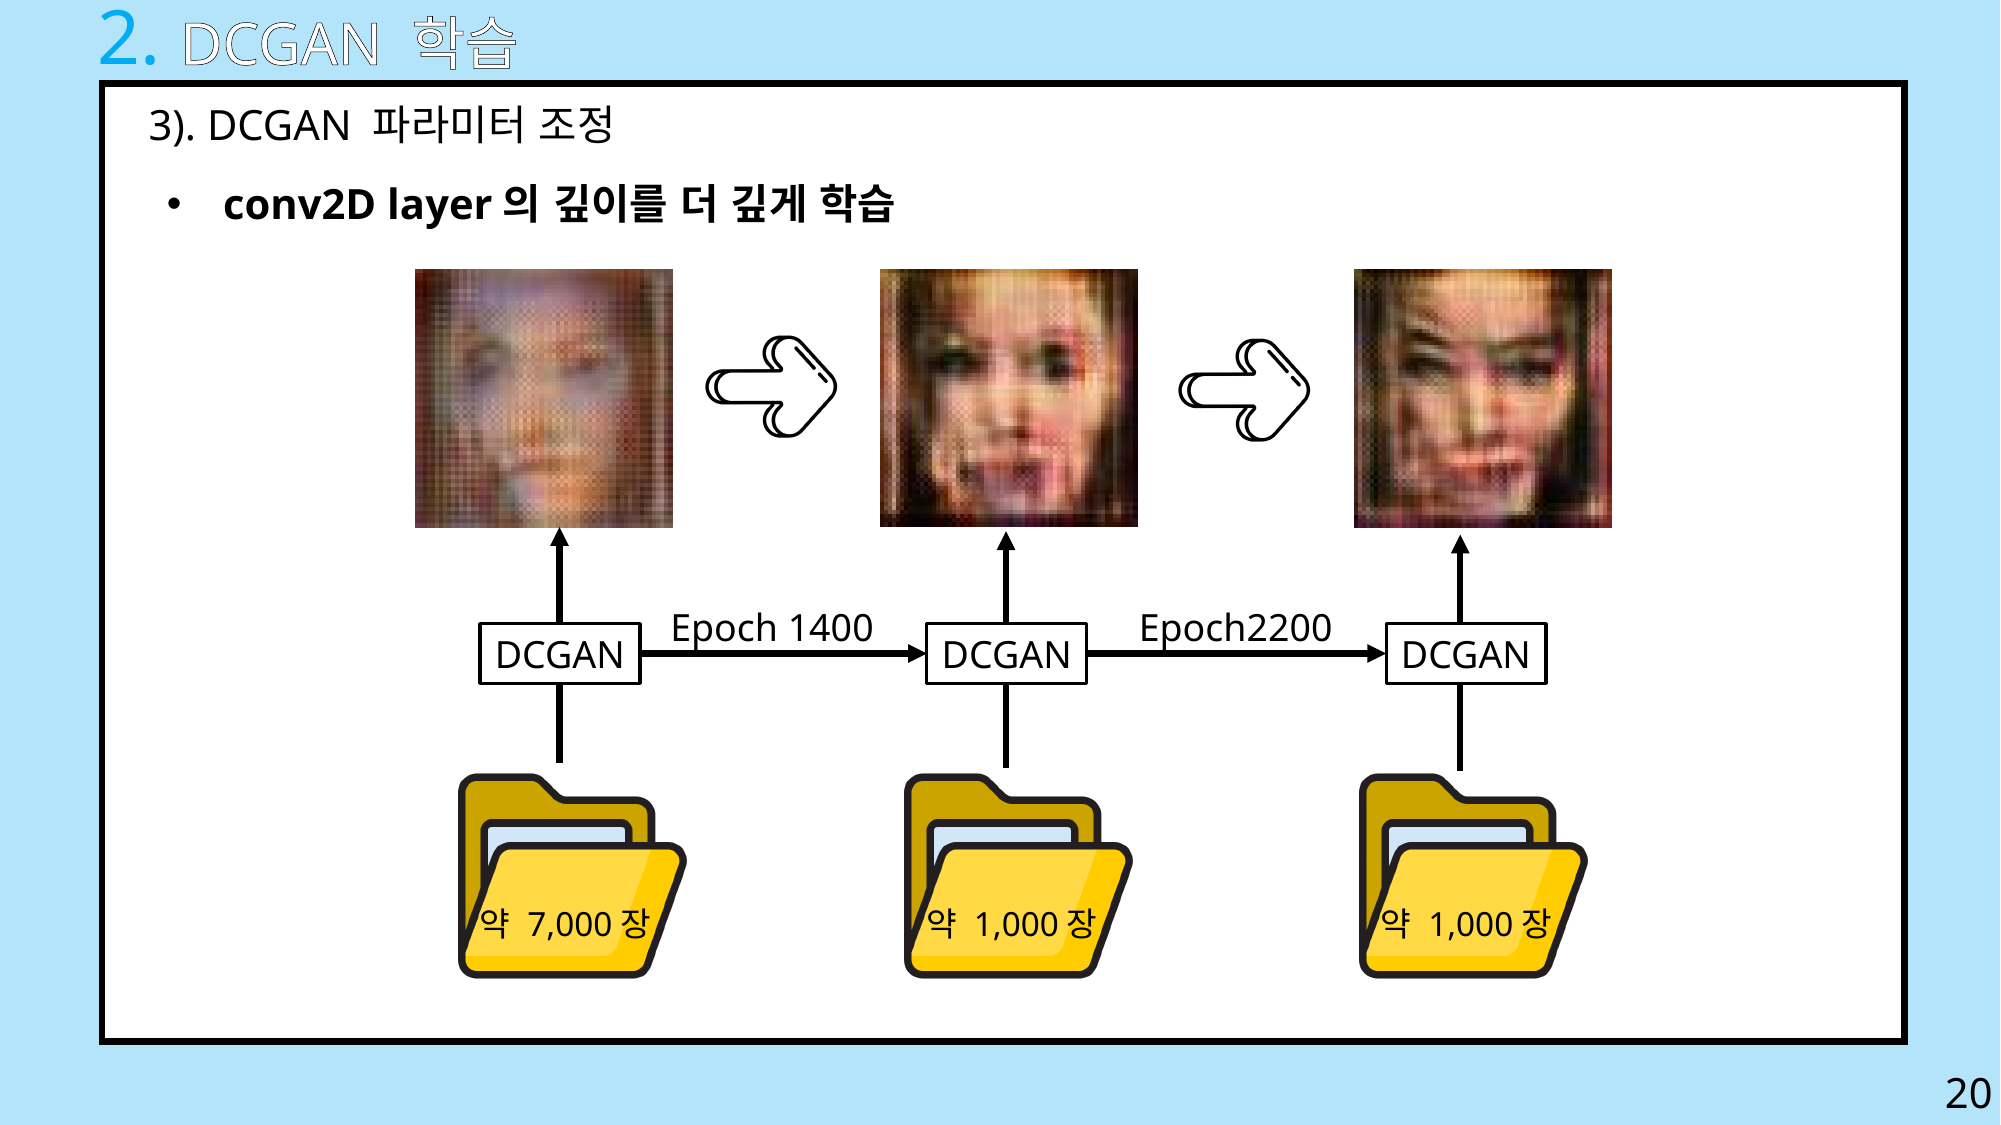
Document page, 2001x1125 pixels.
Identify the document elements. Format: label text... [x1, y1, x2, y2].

picture [1351, 743, 1594, 986]
picture [880, 269, 1138, 527]
text_box 20 [1930, 1059, 2000, 1125]
text_box DCGAN [480, 623, 641, 645]
text_box DCGAN [1386, 653, 1547, 684]
picture [415, 269, 673, 528]
text_box conv2D layer의 깊이를 더 깊게 학습 [152, 170, 912, 236]
picture [1354, 269, 1612, 528]
picture [699, 313, 847, 460]
text_box DCGAN [926, 623, 1087, 649]
picture [896, 743, 1139, 986]
text_box DCGAN [1386, 623, 1547, 652]
picture [450, 743, 693, 986]
text_box Epoch 1400 [655, 596, 889, 653]
text_box Epoch2200 [1124, 596, 1348, 653]
picture [1172, 316, 1320, 464]
text_box 3). DCGAN 파라미터 조정 [133, 91, 631, 157]
text_box DCGAN [926, 650, 1087, 684]
text_box 2. DCGAN 학습 [82, 0, 534, 88]
text_box DCGAN [480, 646, 641, 684]
